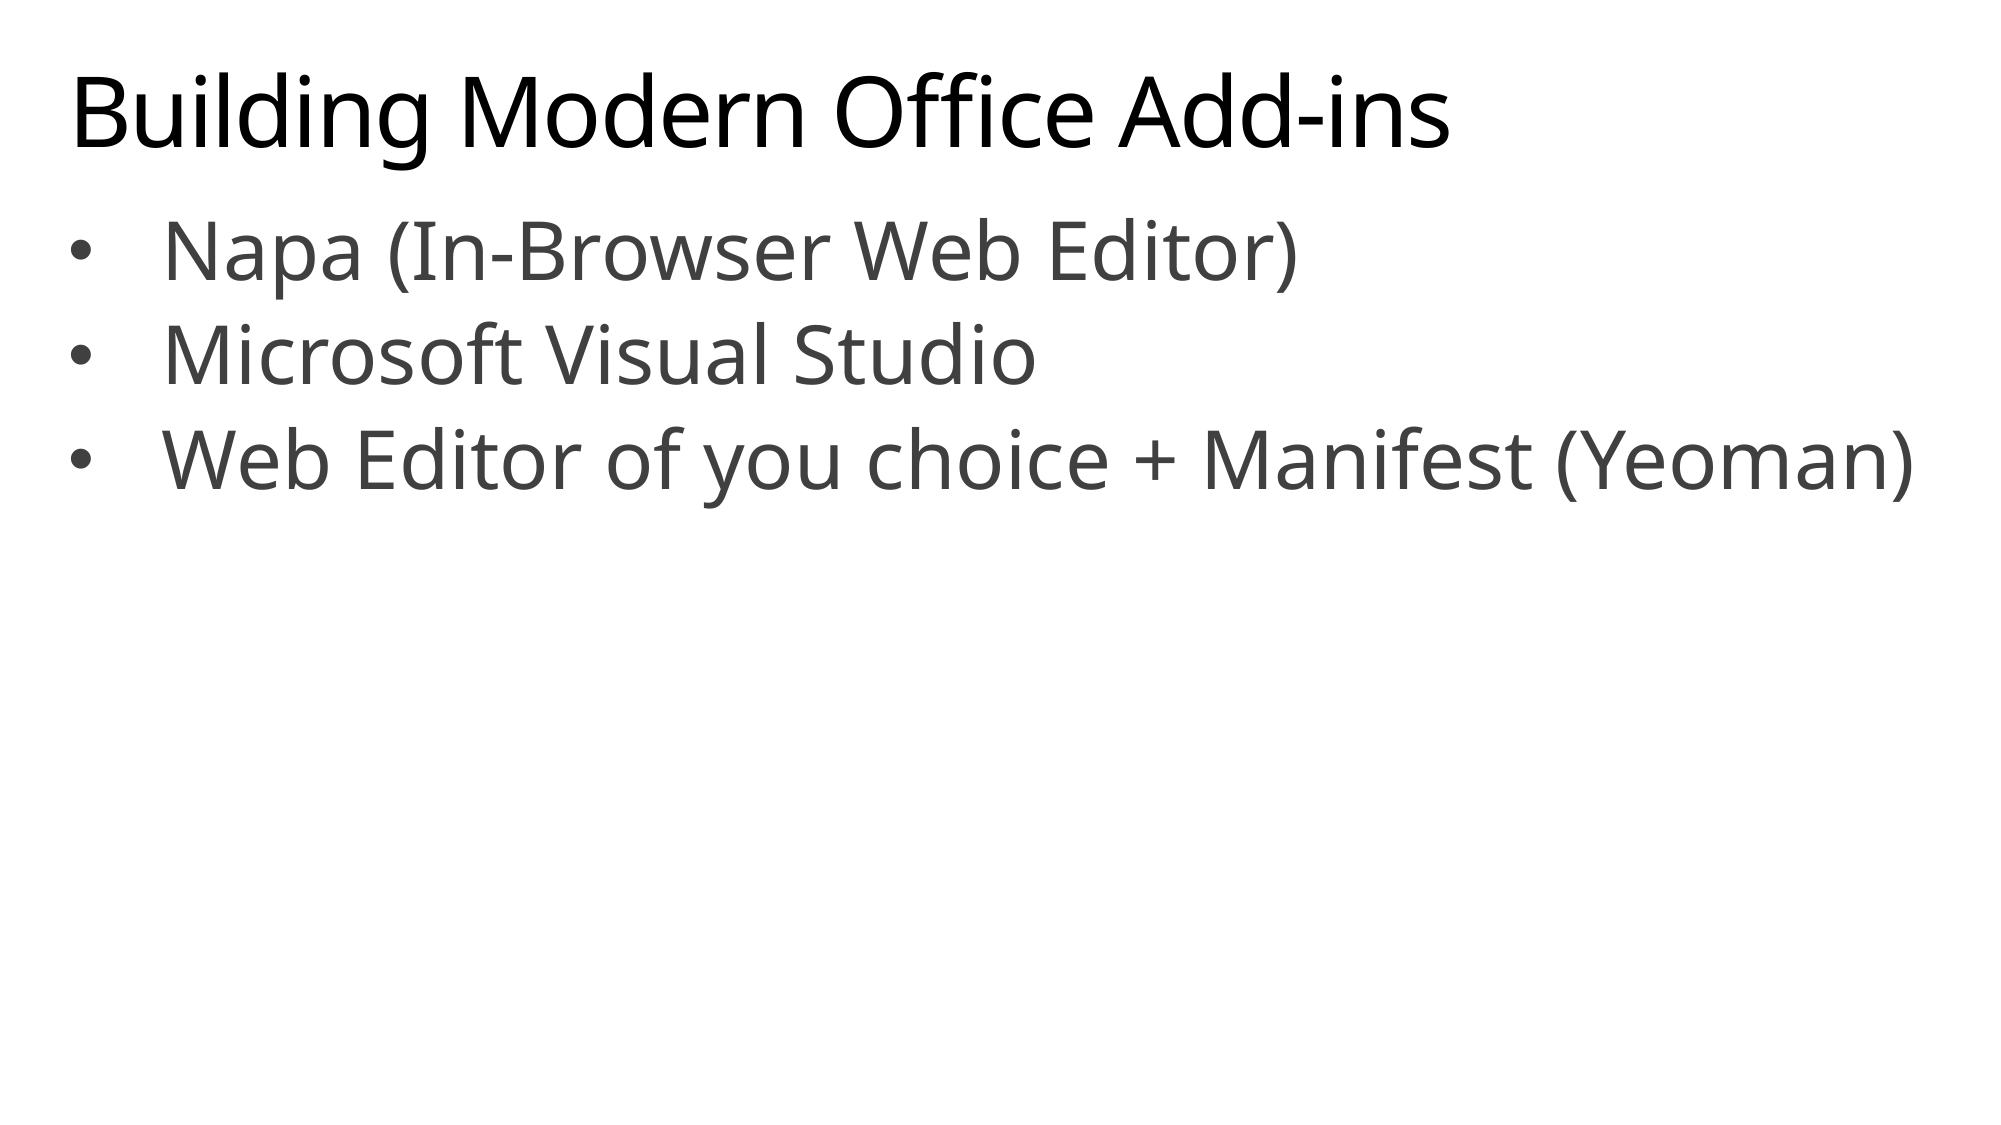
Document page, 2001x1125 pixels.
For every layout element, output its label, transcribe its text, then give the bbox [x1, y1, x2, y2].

title Building Modern Office Add-ins [44, 47, 1957, 195]
list Napa (In-Browser Web Editor) Microsoft Visual Studio Web Editor of you choice + Manifest (Yeoman) [44, 195, 1957, 533]
